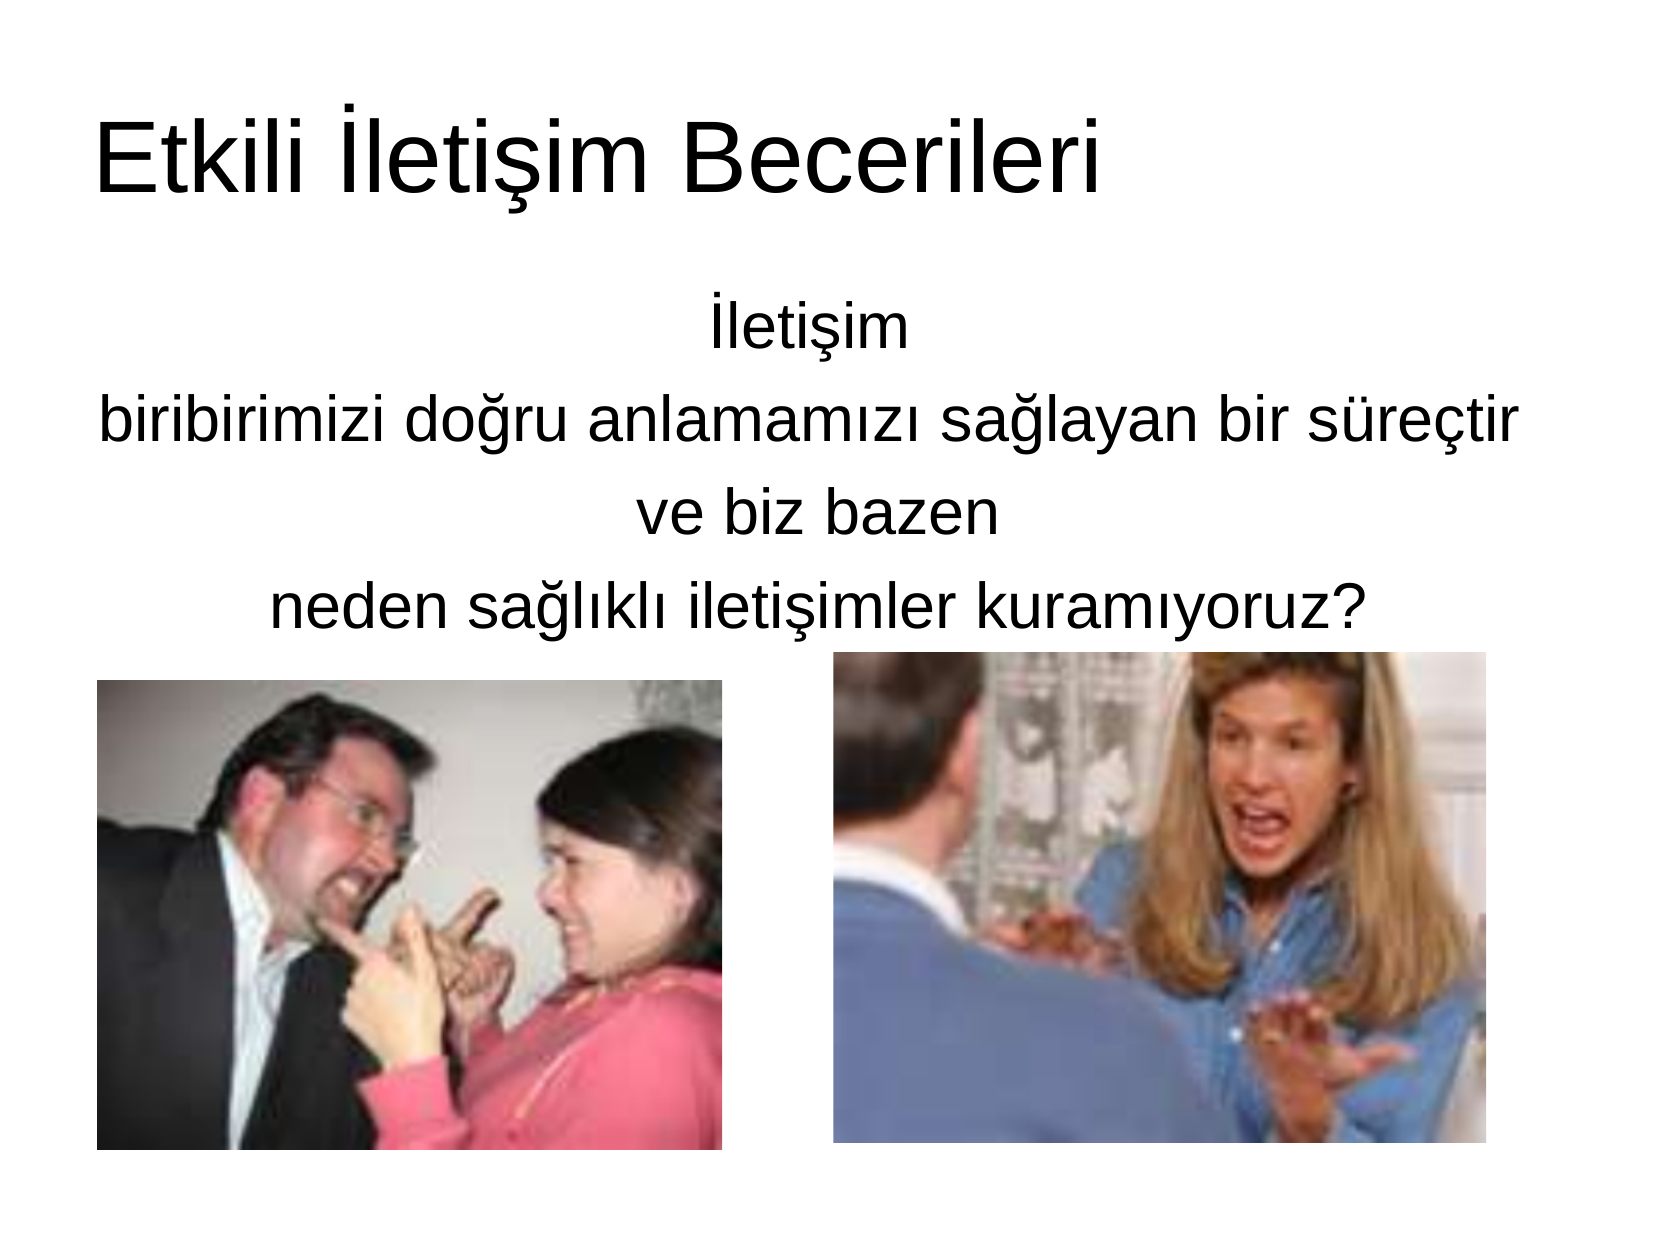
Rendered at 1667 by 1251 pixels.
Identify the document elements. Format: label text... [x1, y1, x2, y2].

text_box İletişim biribirimizi doğru anlamamızı sağlayan bir süreçtir ve biz bazen neden sağlıklı iletişimler kuramıyoruz? [58, 269, 1580, 640]
title Etkili İletişim Becerileri [86, 63, 1482, 217]
text_box [97, 680, 723, 1150]
text_box [833, 652, 1487, 1143]
